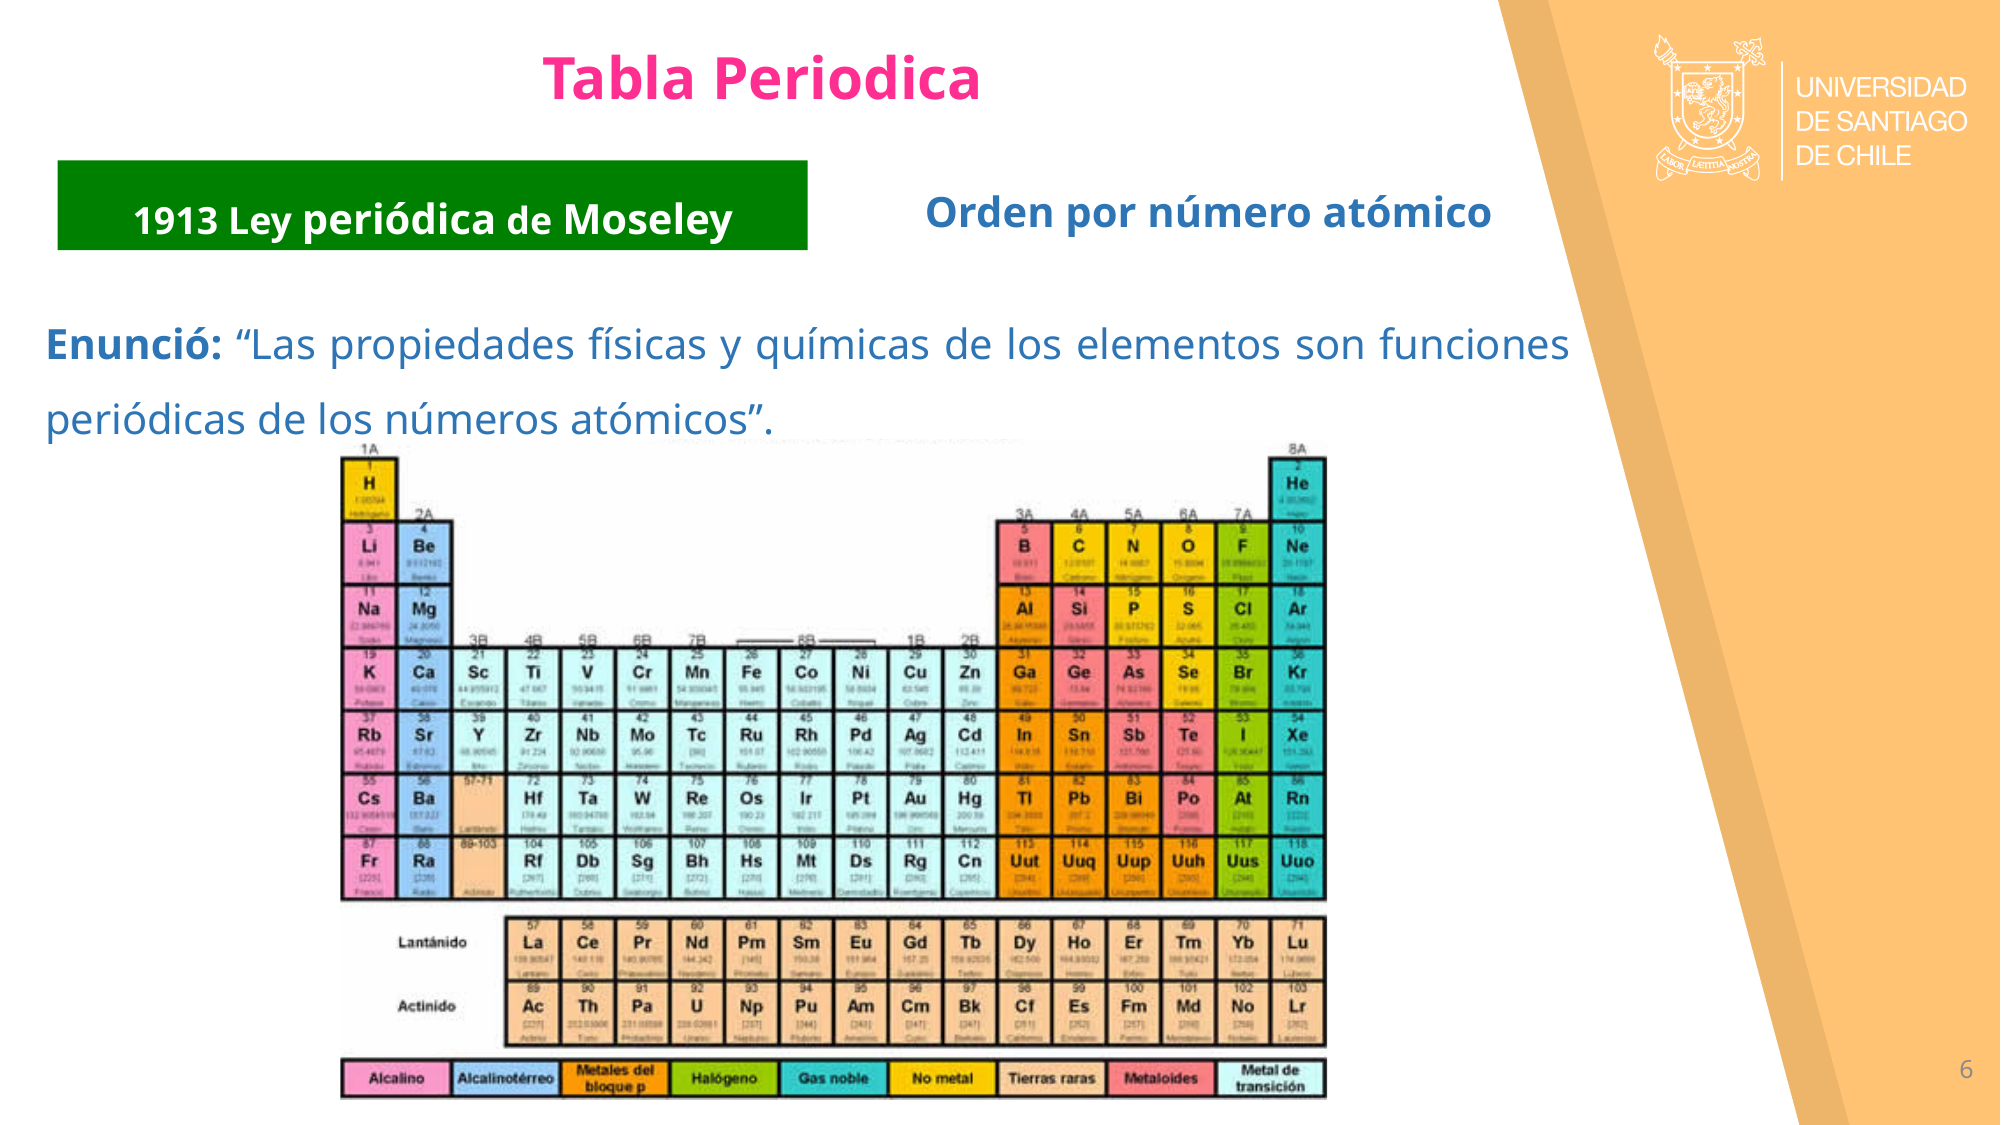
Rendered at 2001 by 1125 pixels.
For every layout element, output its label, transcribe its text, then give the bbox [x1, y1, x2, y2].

picture [340, 439, 1328, 1100]
text_box Tabla Periodica [234, 19, 1292, 134]
slide_number 6 [1868, 1038, 1989, 1125]
picture [1636, 21, 1985, 196]
text_box 1913 Ley periódica de Moseley [57, 160, 808, 251]
text_box Enunció: “Las propiedades físicas y químicas de los elementos son funciones periódicas de los números atómicos”. [44, 292, 1571, 451]
text_box Orden por número atómico [876, 178, 1542, 243]
